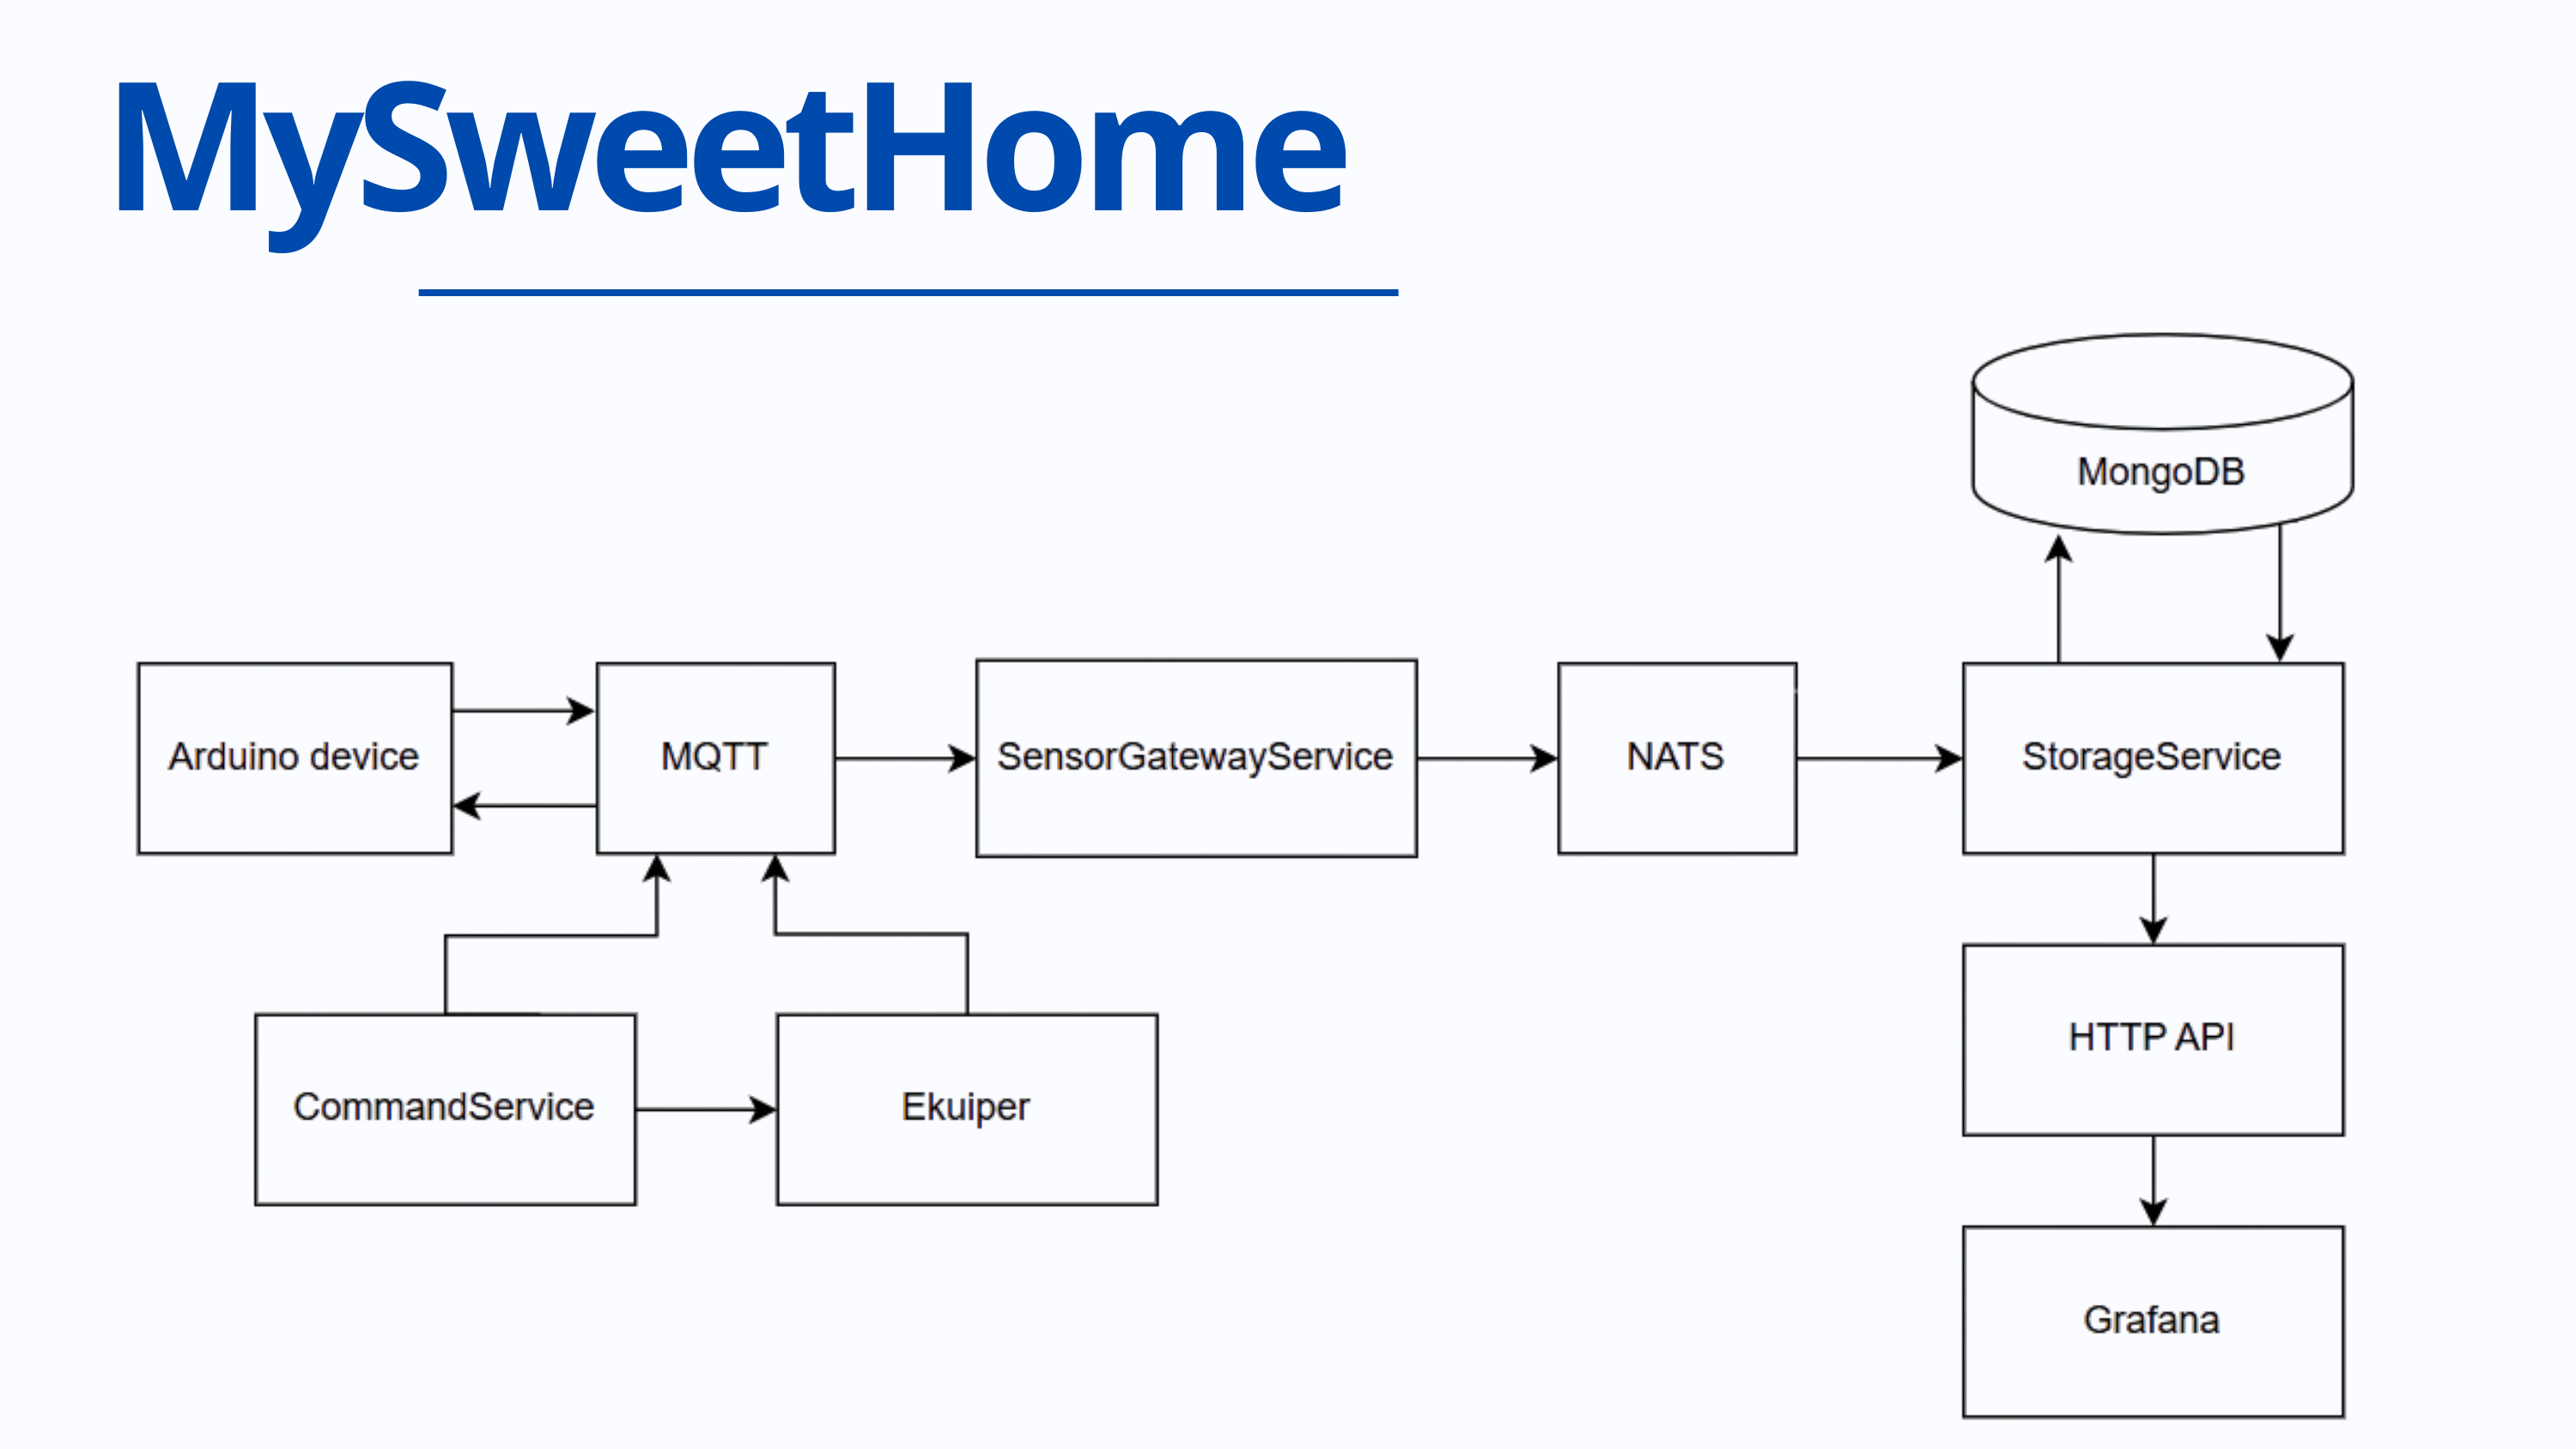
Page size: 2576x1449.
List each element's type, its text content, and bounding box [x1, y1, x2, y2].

text_box MySweetHome [103, 58, 1704, 246]
text_box [103, 253, 2389, 1449]
